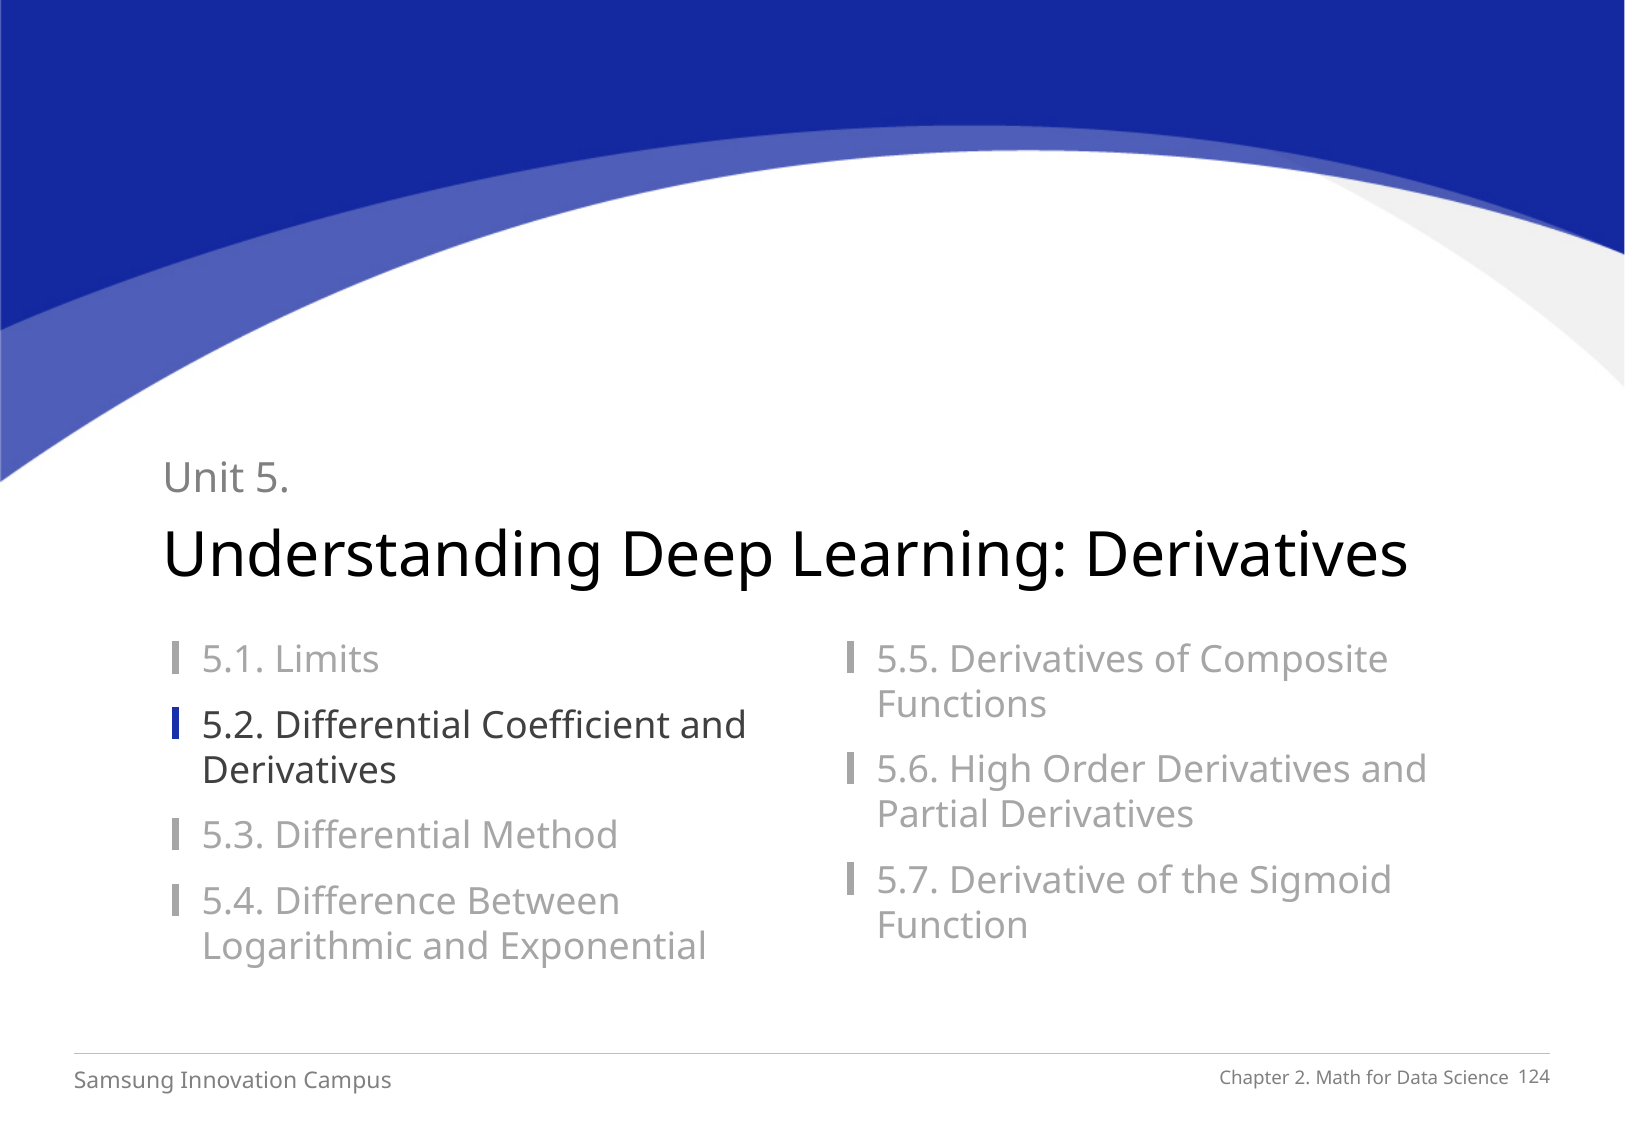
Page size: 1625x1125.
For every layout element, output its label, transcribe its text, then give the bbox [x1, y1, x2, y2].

text_box Understanding Deep Learning: Derivatives [161, 513, 1625, 590]
text_box Unit 5. [161, 450, 1062, 502]
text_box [172, 634, 1499, 971]
picture [0, 0, 1625, 1125]
